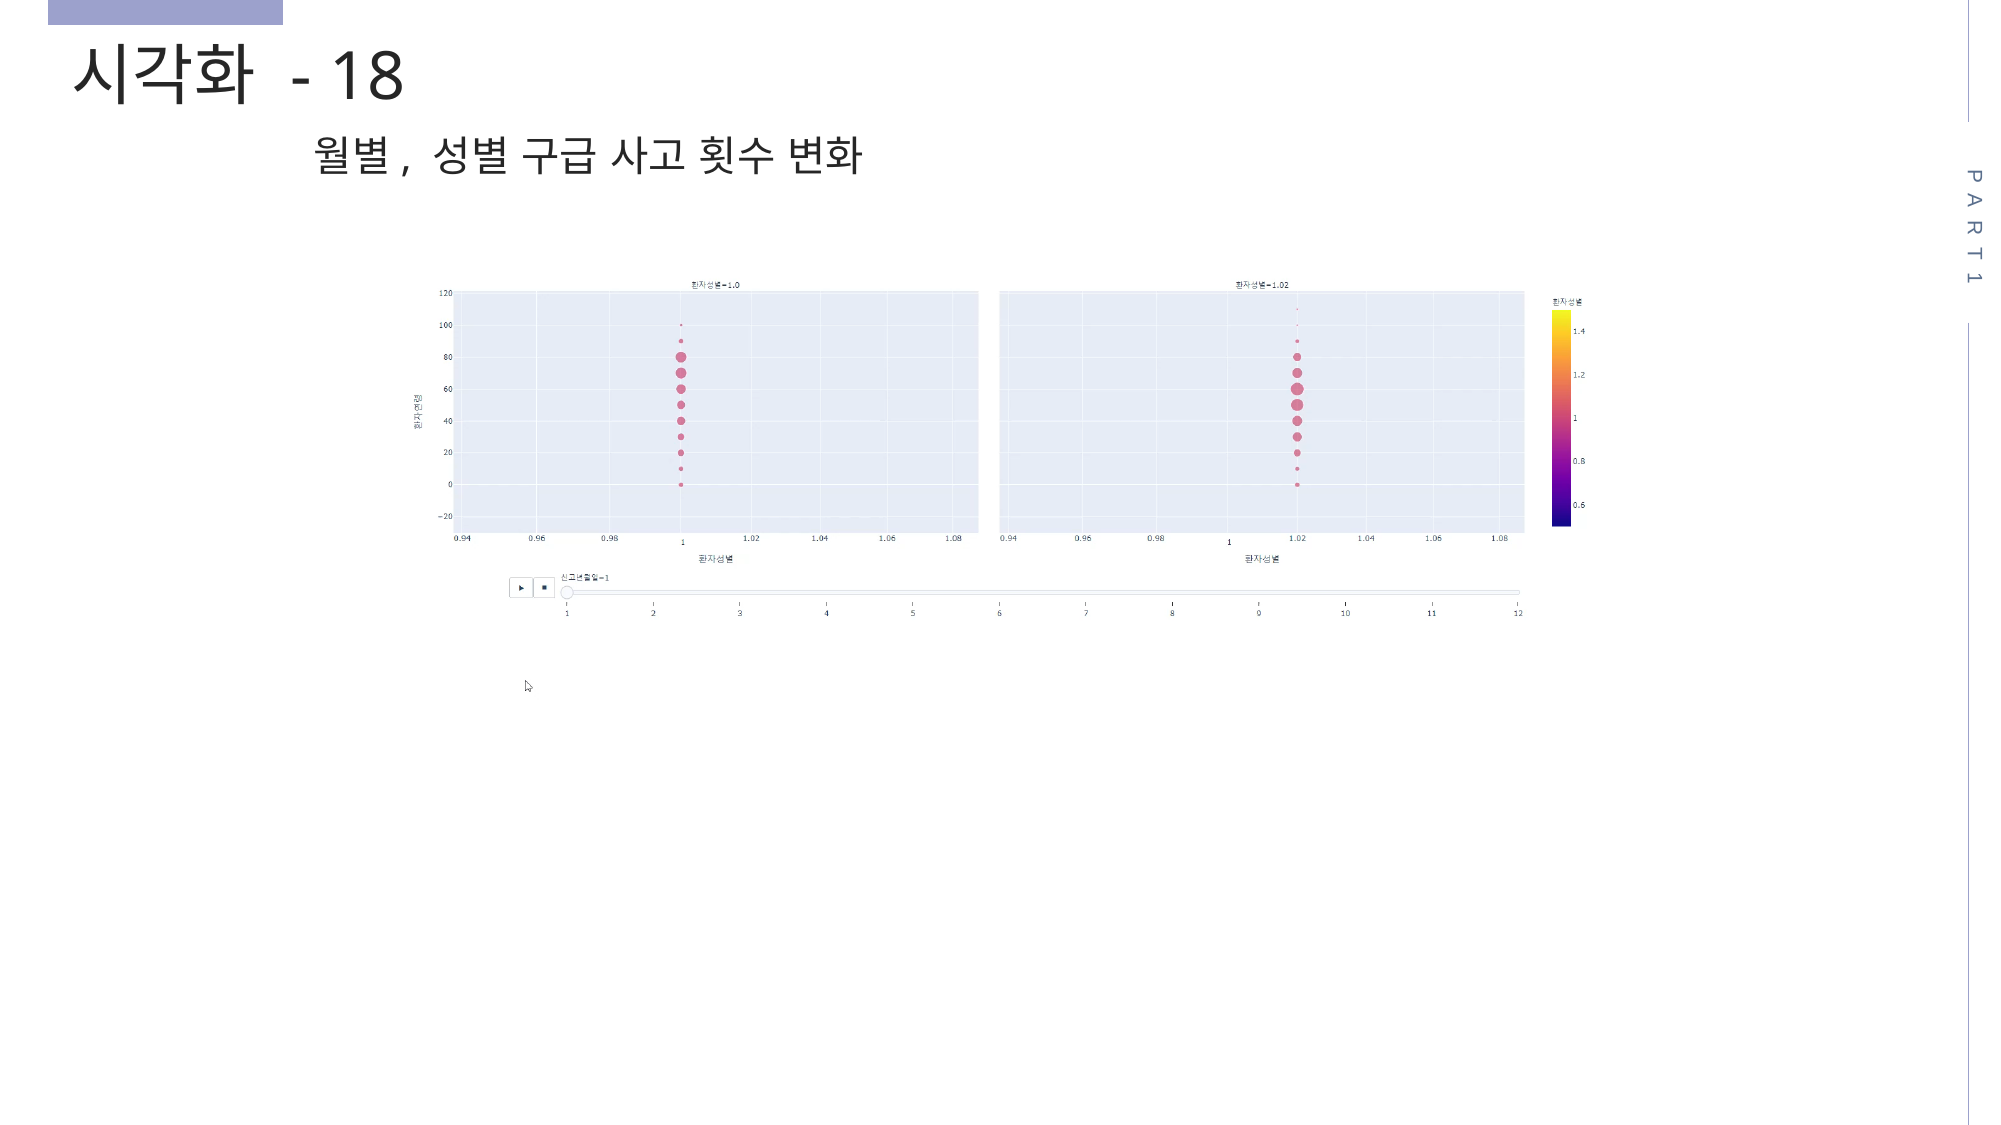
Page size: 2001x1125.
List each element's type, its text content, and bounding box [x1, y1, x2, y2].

text_box 월별, 성별 구급 사고 횟수 변화 [298, 121, 880, 187]
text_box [397, 247, 1603, 926]
text_box 시각화 - 18 [56, 25, 421, 121]
text_box [47, 0, 284, 26]
text_box PART1 [1940, 154, 1997, 301]
